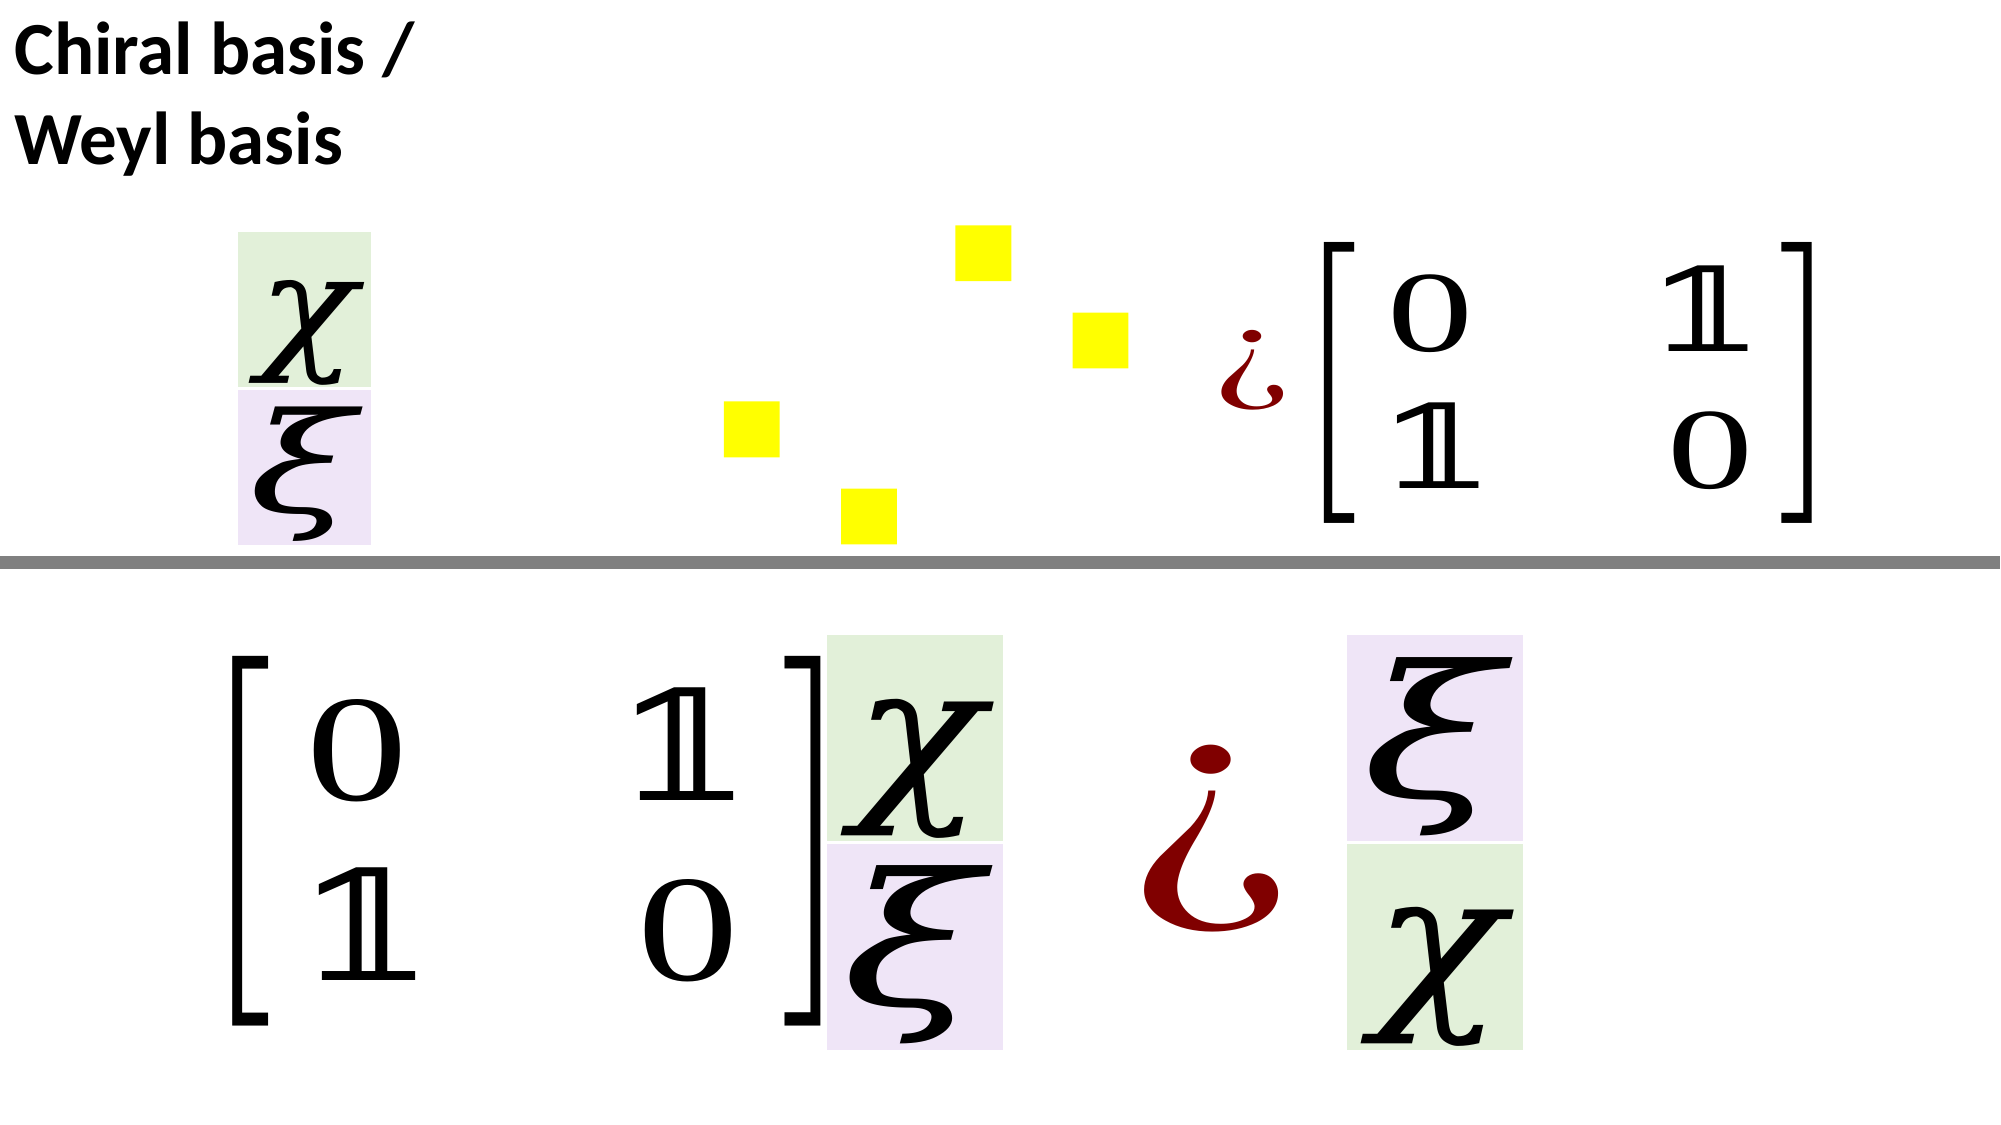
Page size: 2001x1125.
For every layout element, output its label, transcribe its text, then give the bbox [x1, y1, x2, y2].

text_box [454, 207, 1198, 558]
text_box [1004, 605, 1594, 1068]
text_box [217, 605, 1004, 1068]
text_box Chiral basis / Weyl basis [0, 0, 437, 187]
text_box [0, 209, 428, 560]
